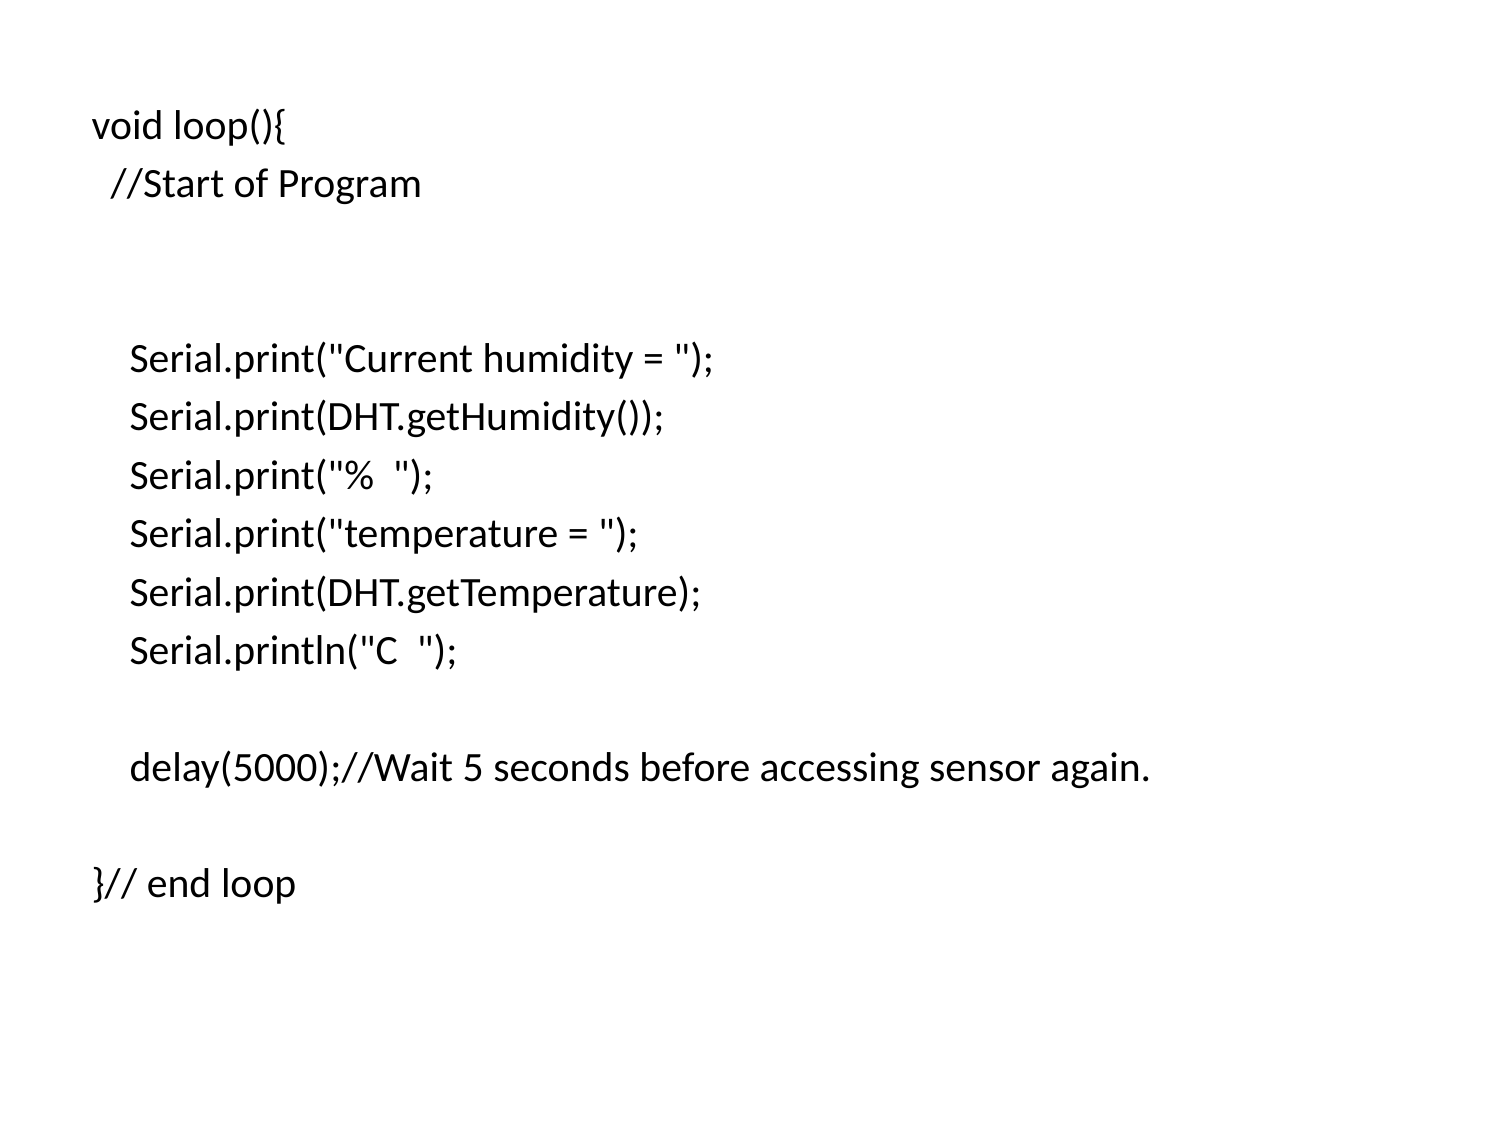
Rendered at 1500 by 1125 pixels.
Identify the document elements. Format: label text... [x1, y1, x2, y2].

list void loop(){ //Start of Program Serial.print("Current humidity = "); Serial.print(DHT.getHumidity()); Serial.print("% "); Serial.print("temperature = "); Serial.print(DHT.getTemperature); Serial.println("C "); delay(5000);//Wait 5 seconds before accessing sensor again. }// end loop [76, 90, 1427, 833]
